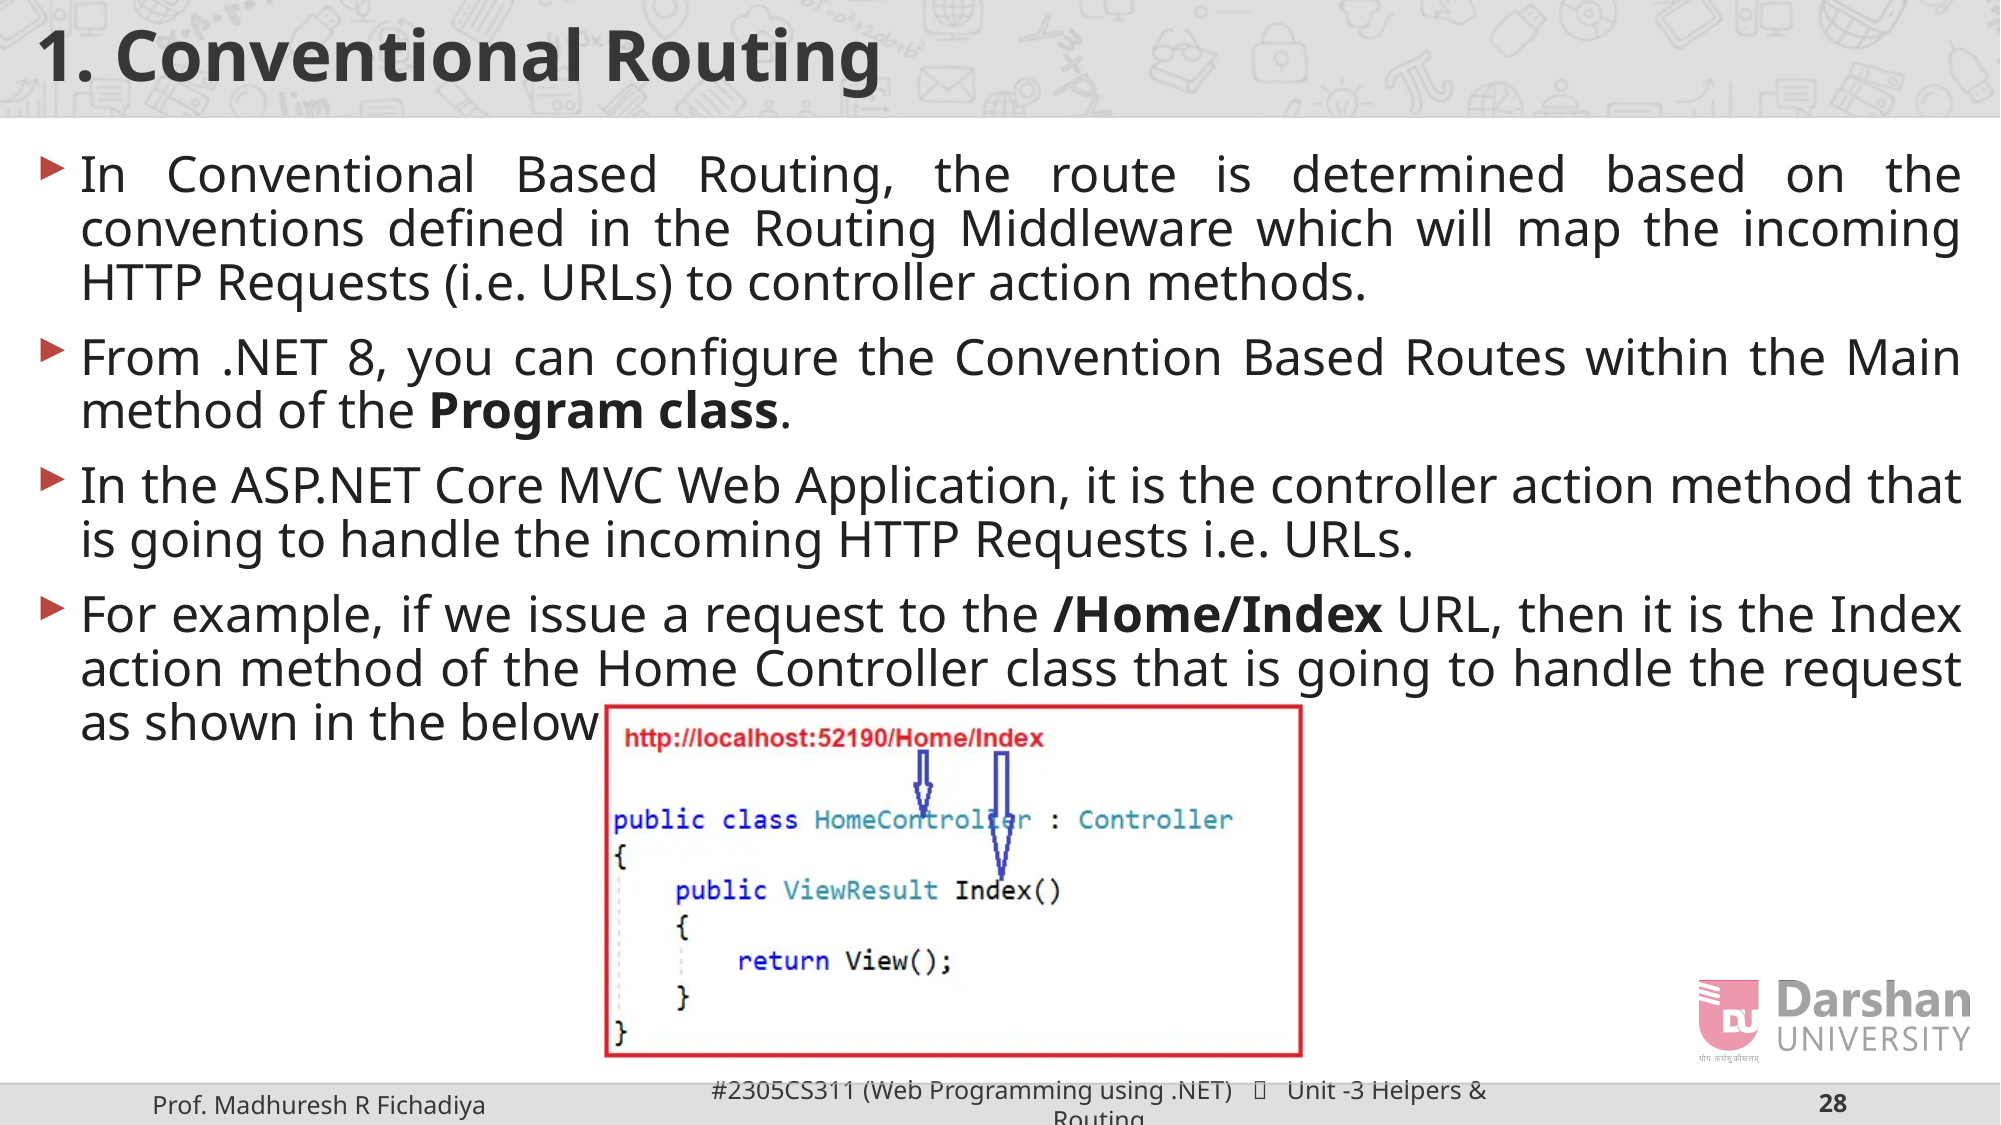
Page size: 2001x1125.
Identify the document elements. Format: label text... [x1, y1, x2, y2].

list In Conventional Based Routing, the route is determined based on the conventions defined in the Routing Middleware which will map the incoming HTTP Requests (i.e. URLs) to controller action methods. From .NET 8, you can configure the Convention Based Routes within the Main method of the Program class. In the ASP.NET Core MVC Web Application, it is the controller action method that is going to handle the incoming HTTP Requests i.e. URLs. For example, if we issue a request to the /Home/Index URL, then it is the Index action method of the Home Controller class that is going to handle the request as shown in the below image. [21, 141, 1979, 1059]
picture [599, 699, 1310, 1059]
title 1. Conventional Routing [0, 0, 2000, 117]
